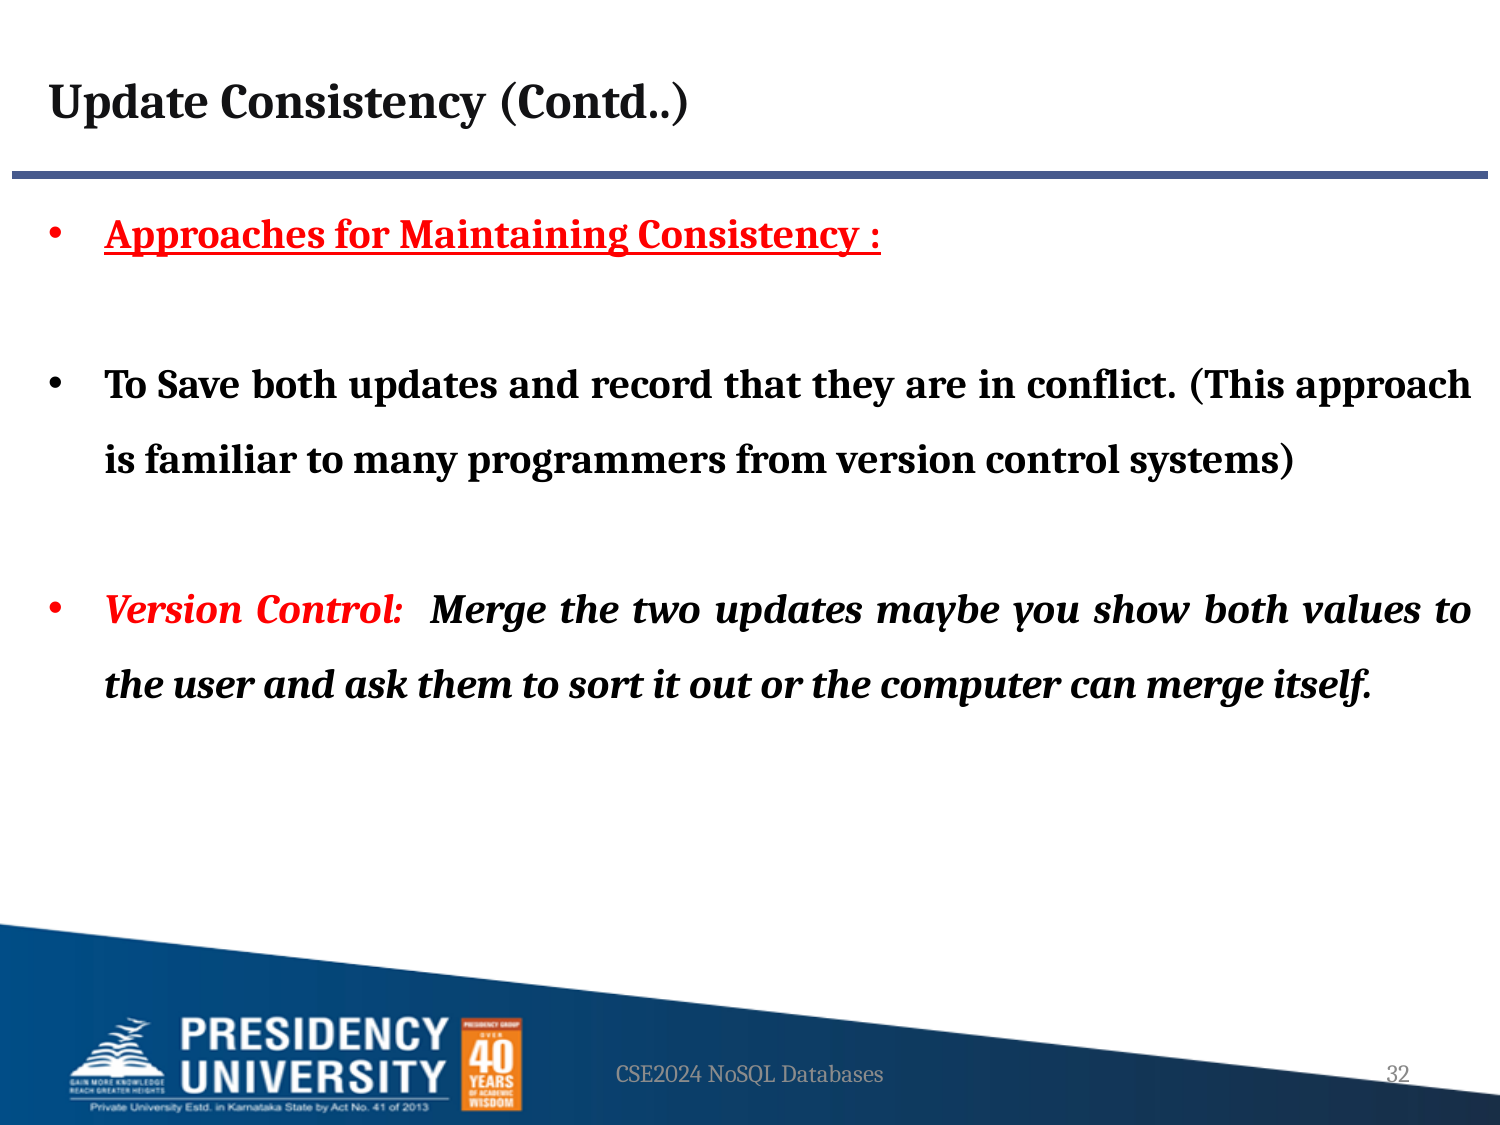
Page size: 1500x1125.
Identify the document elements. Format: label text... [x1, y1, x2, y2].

text_box Update Consistency (Contd..) [33, 61, 1425, 136]
text_box Approaches for Maintaining Consistency : To Save both updates and record that they are in conflict. (This approach is familiar to many programmers from version control systems) Version Control: Merge the two updates maybe you show both values to the user and ask them to sort it out or the computer can merge itself. [33, 174, 1488, 940]
footer CSE2024 NoSQL Databases [512, 1042, 988, 1103]
picture [0, 921, 1500, 1125]
slide_number 32 [1074, 1042, 1425, 1103]
